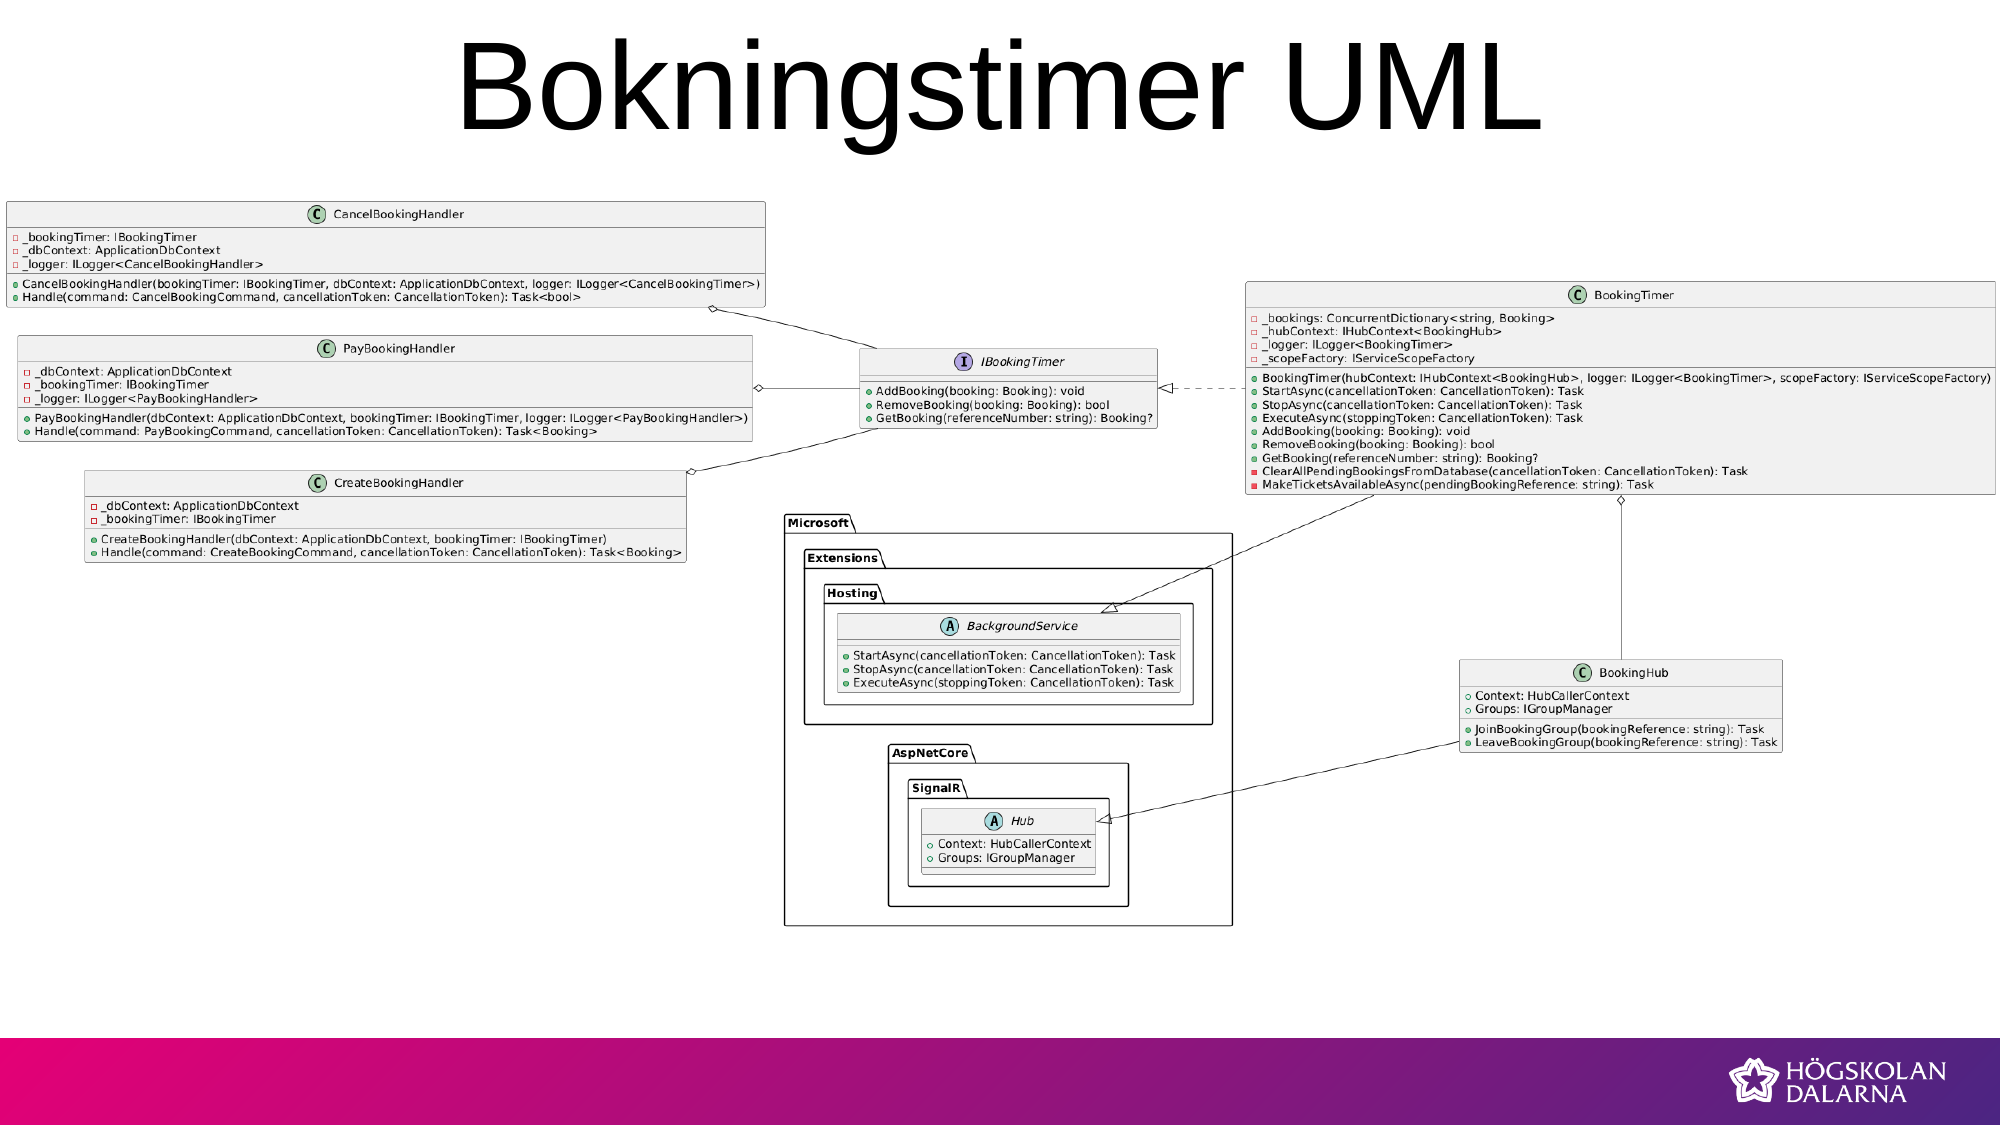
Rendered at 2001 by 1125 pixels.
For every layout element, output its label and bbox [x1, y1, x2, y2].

picture [0, 195, 2000, 930]
picture [1711, 1040, 1963, 1120]
